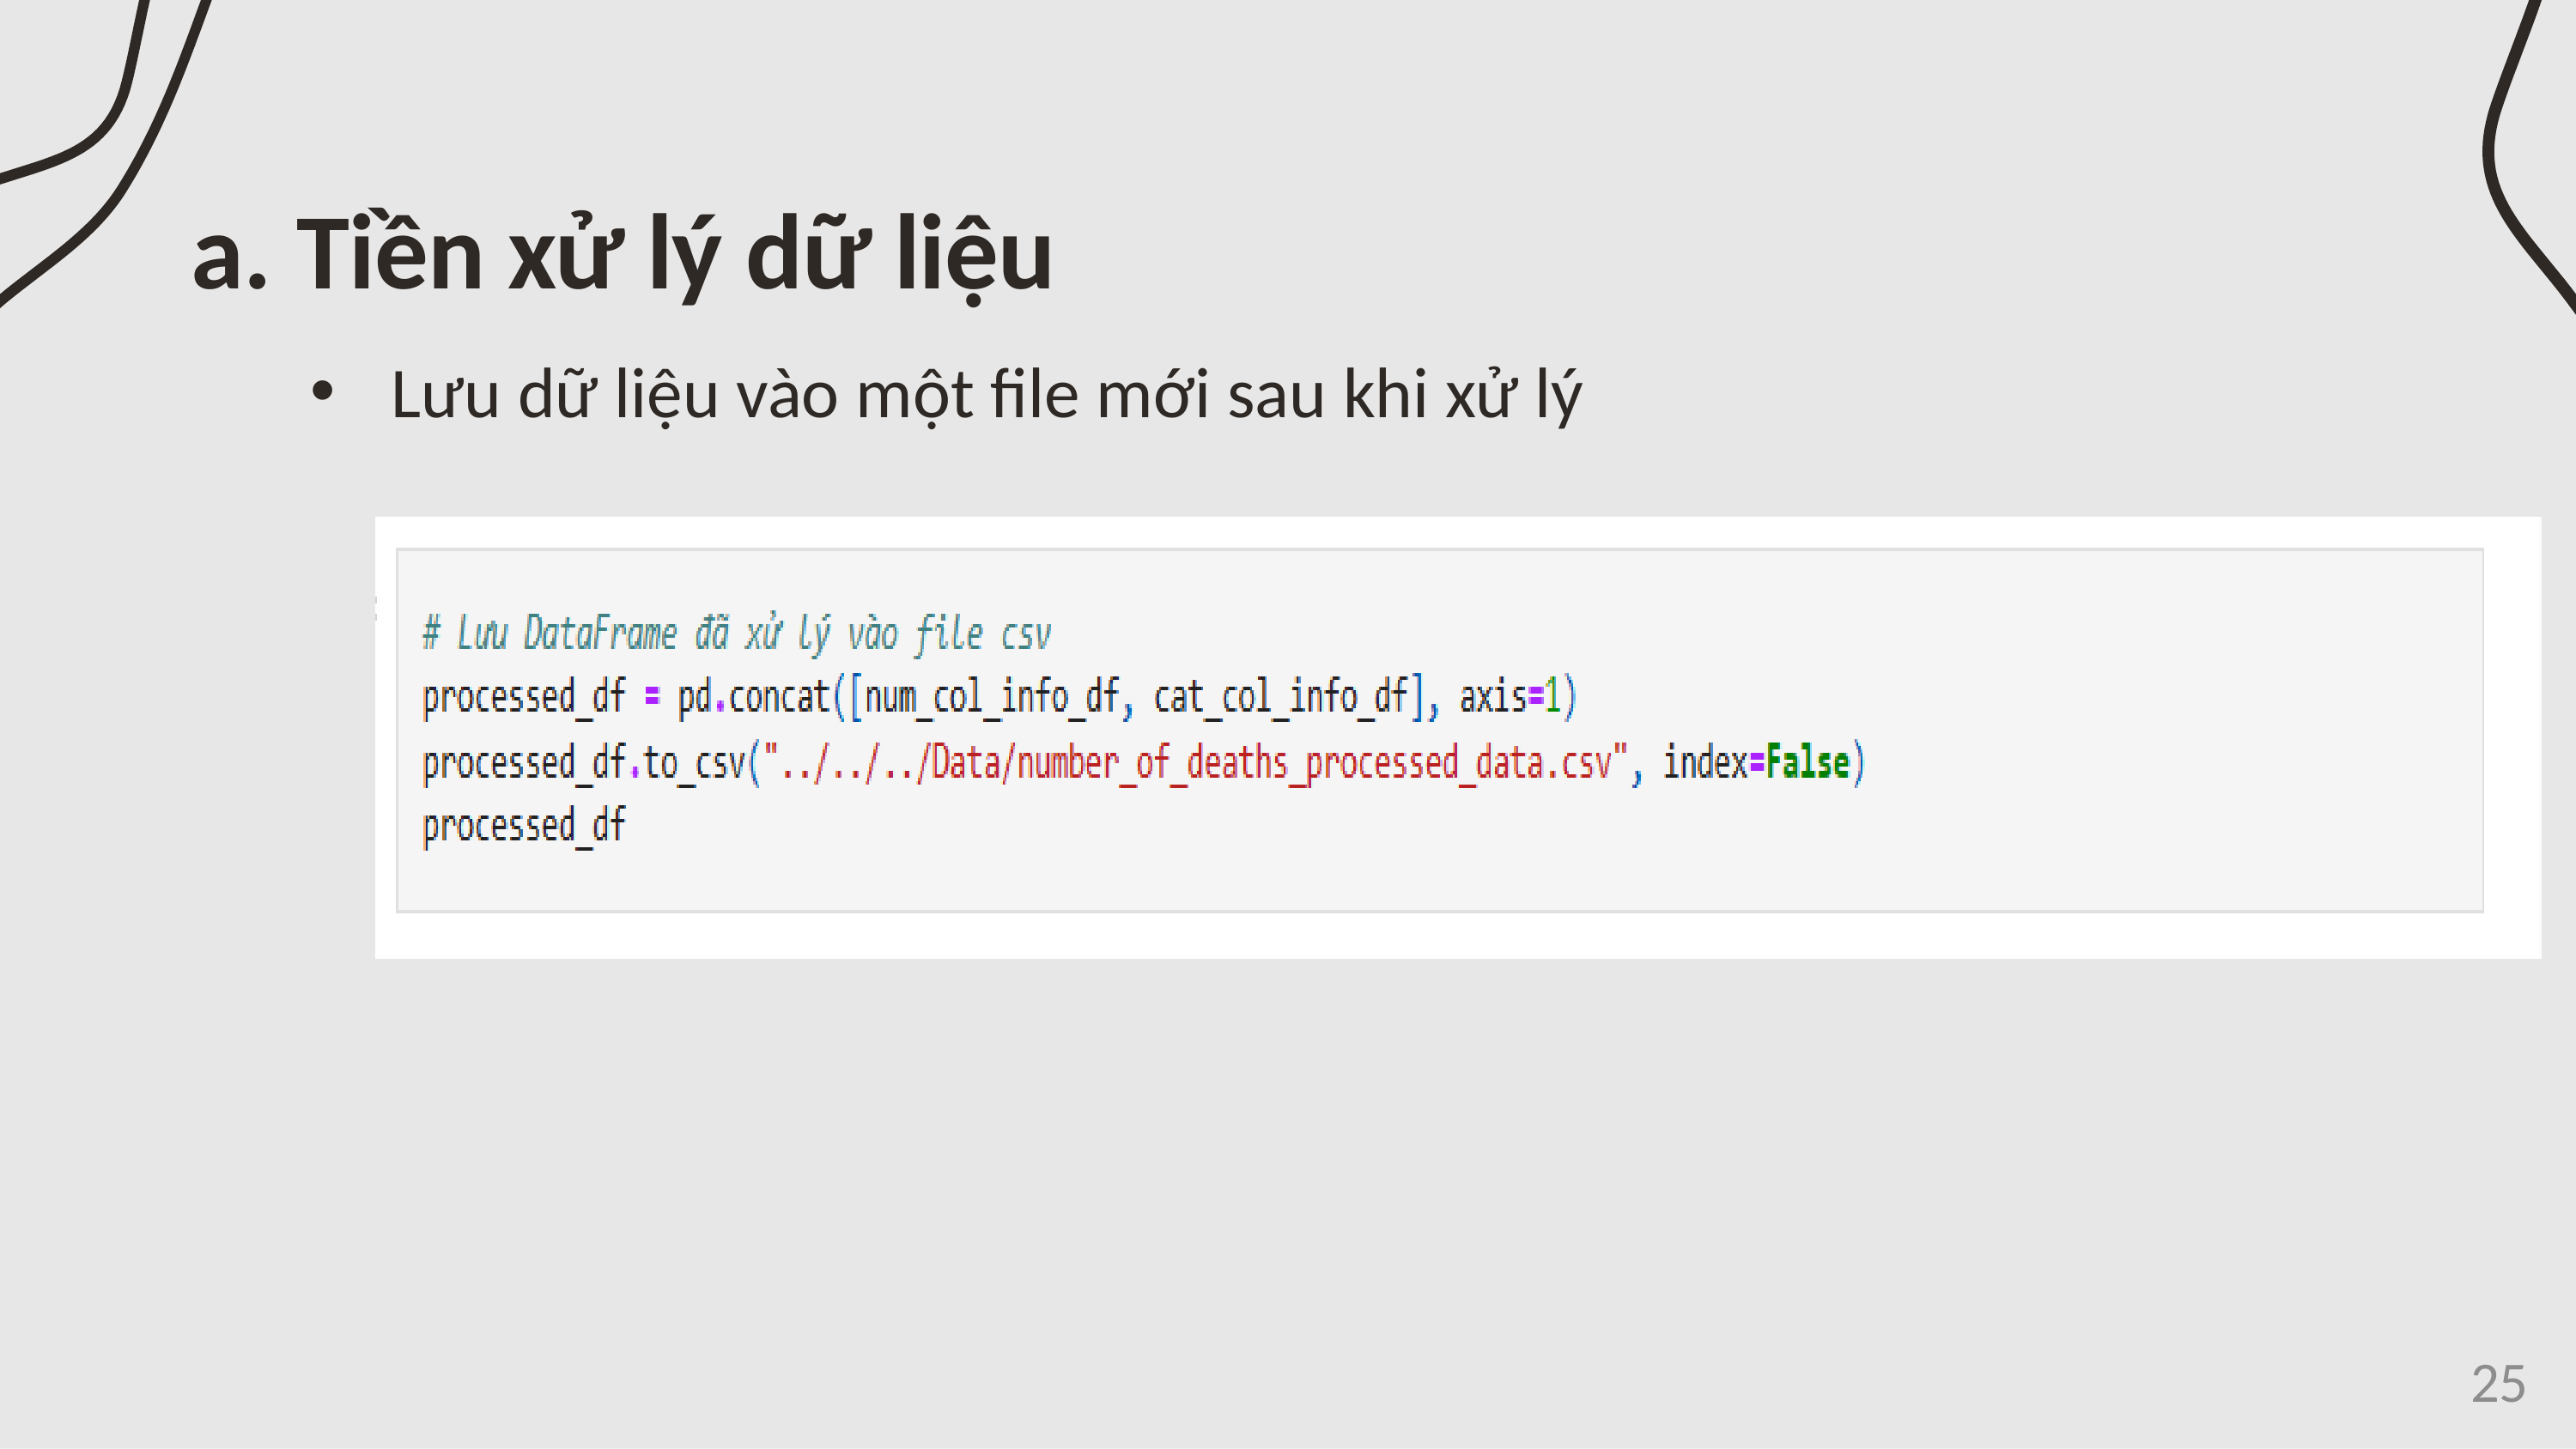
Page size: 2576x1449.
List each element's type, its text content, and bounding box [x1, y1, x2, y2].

title a. Tiền xử lý dữ liệu [188, 179, 1411, 424]
slide_number 25 [2436, 1357, 2540, 1449]
picture [374, 516, 2542, 959]
text_box Lưu dữ liệu vào một file mới sau khi xử lý [290, 337, 2402, 433]
